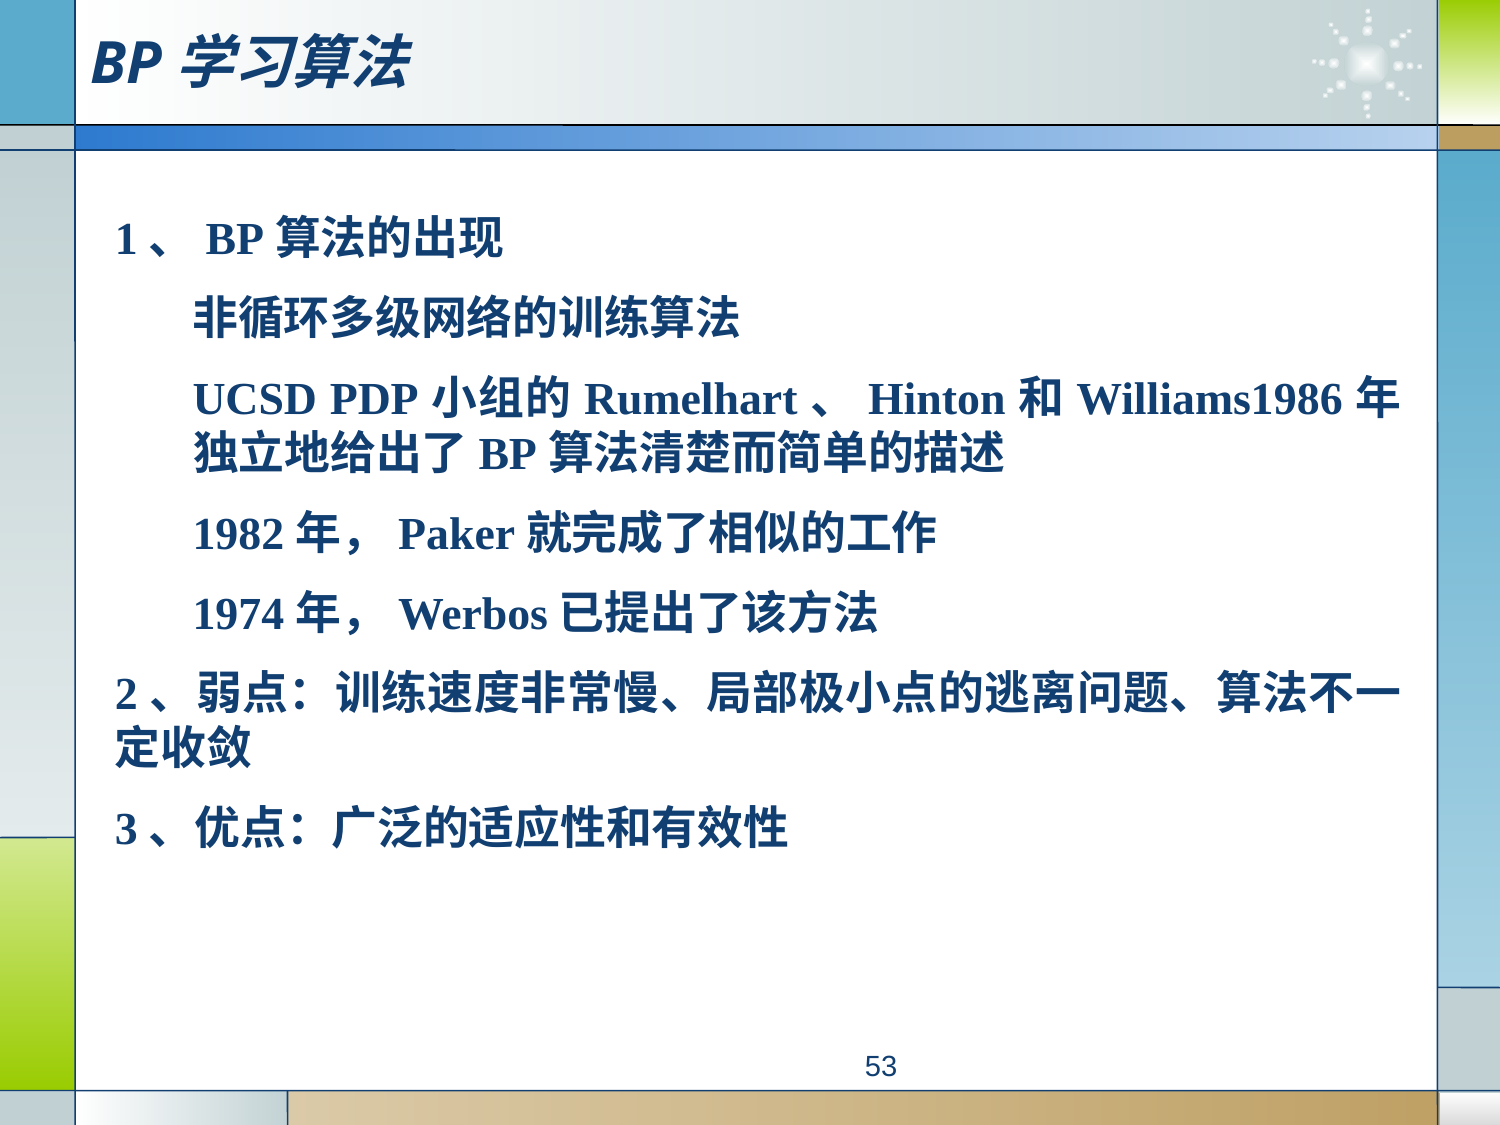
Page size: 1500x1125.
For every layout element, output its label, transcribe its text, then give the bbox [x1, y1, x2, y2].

title BP学习算法 [74, 0, 1351, 124]
slide_number 53 [562, 1039, 913, 1081]
list 1、BP算法的出现 非循环多级网络的训练算法 UCSD PDP小组的Rumelhart、Hinton和Williams1986年独立地给出了BP算法清楚而简单的描述 1982年，Paker就完成了相似的工作 1974年，Werbos已提出了该方法 2、弱点：训练速度非常慢、局部极小点的逃离问题、算法不一定收敛 3、优点：广泛的适应性和有效性 [99, 201, 1417, 1010]
